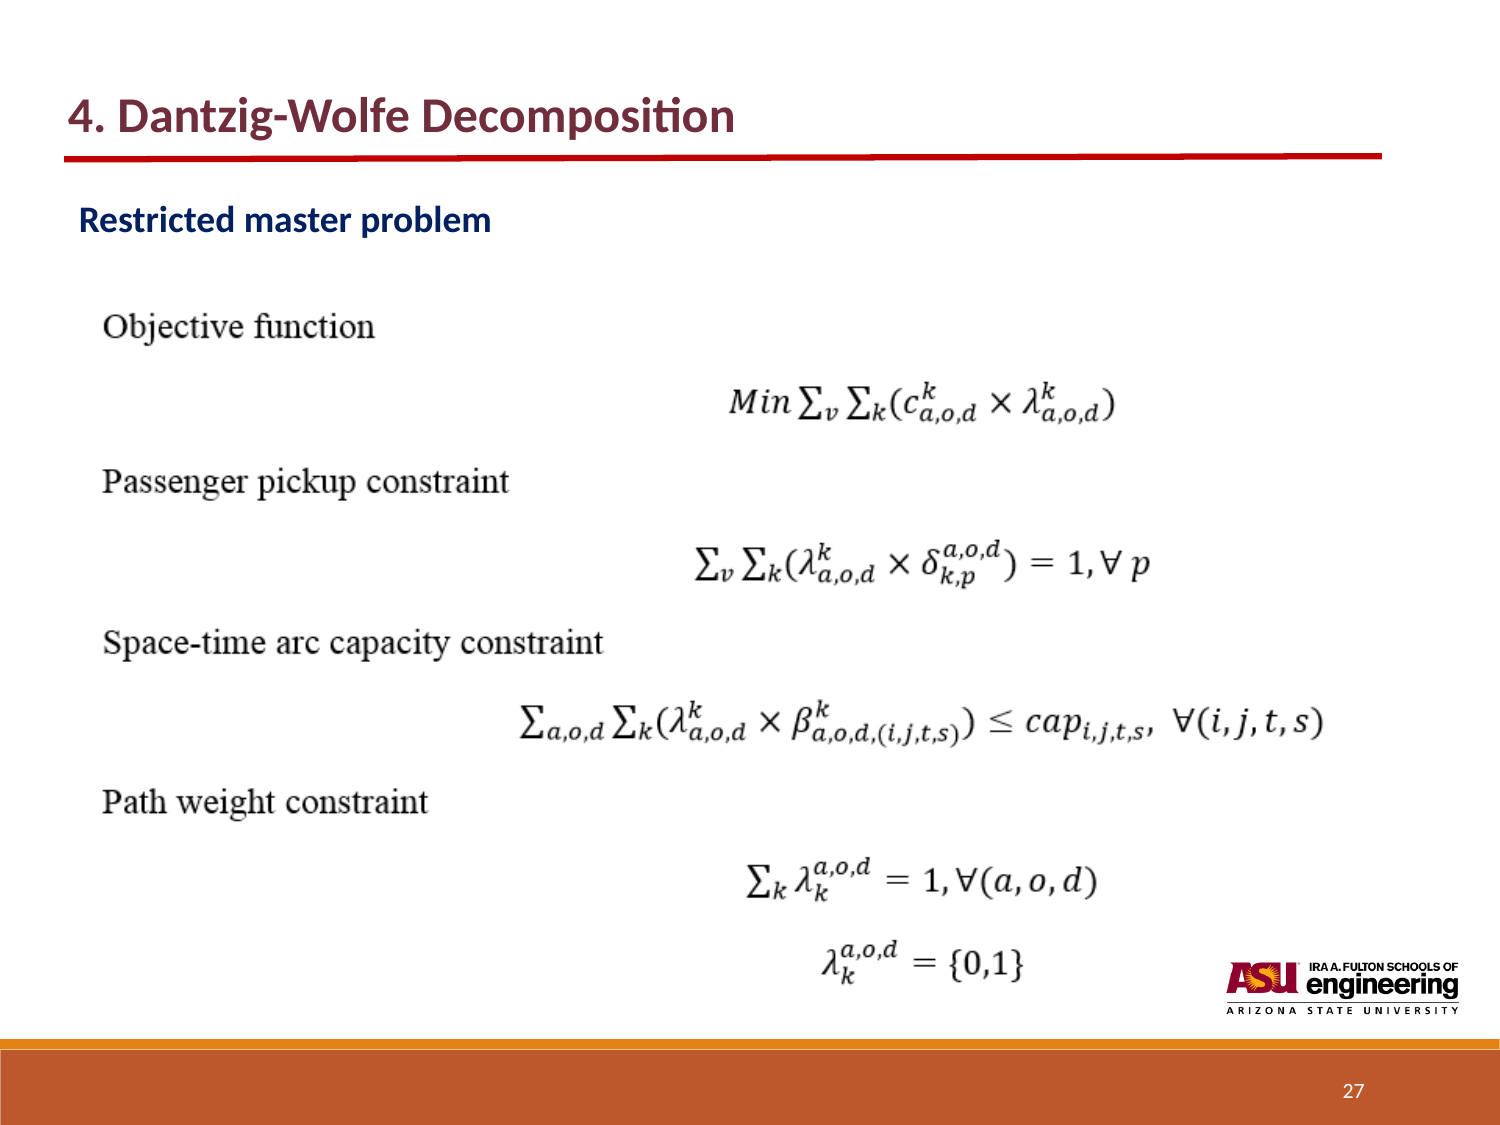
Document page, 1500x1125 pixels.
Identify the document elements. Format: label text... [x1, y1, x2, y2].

slide_number 27 [1218, 1059, 1380, 1120]
picture [83, 256, 1465, 1021]
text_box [63, 155, 1383, 160]
text_box Restricted master problem [64, 187, 1026, 248]
text_box 4. Dantzig-Wolfe Decomposition [53, 75, 1350, 150]
